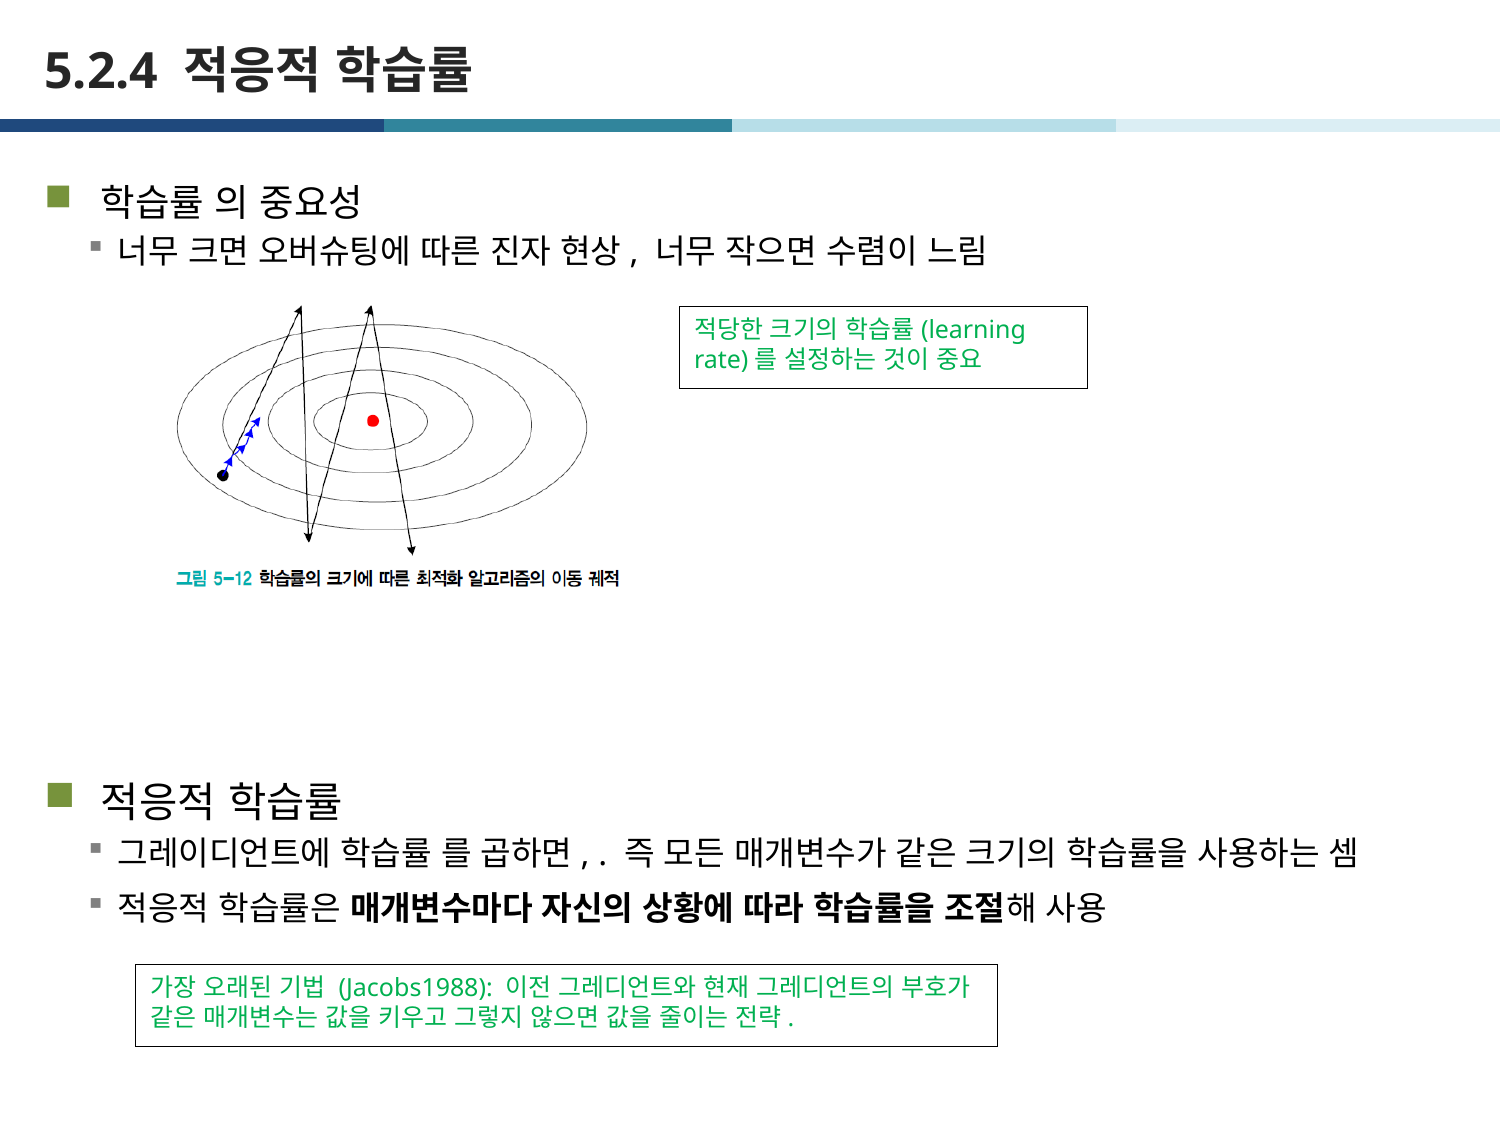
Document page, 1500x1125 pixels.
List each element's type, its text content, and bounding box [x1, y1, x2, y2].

picture [170, 299, 633, 587]
title 5.2.4 적응적 학습률 [29, 23, 1270, 114]
text_box 적당한 크기의 학습률(learning rate)를 설정하는 것이 중요 [679, 306, 1088, 389]
text_box 가장 오래된 기법 (Jacobs1988): 이전 그레디언트와 현재 그레디언트의 부호가 같은 매개변수는 값을 키우고 그렇지 않으면 값을 줄이는 전략. [135, 964, 998, 1047]
